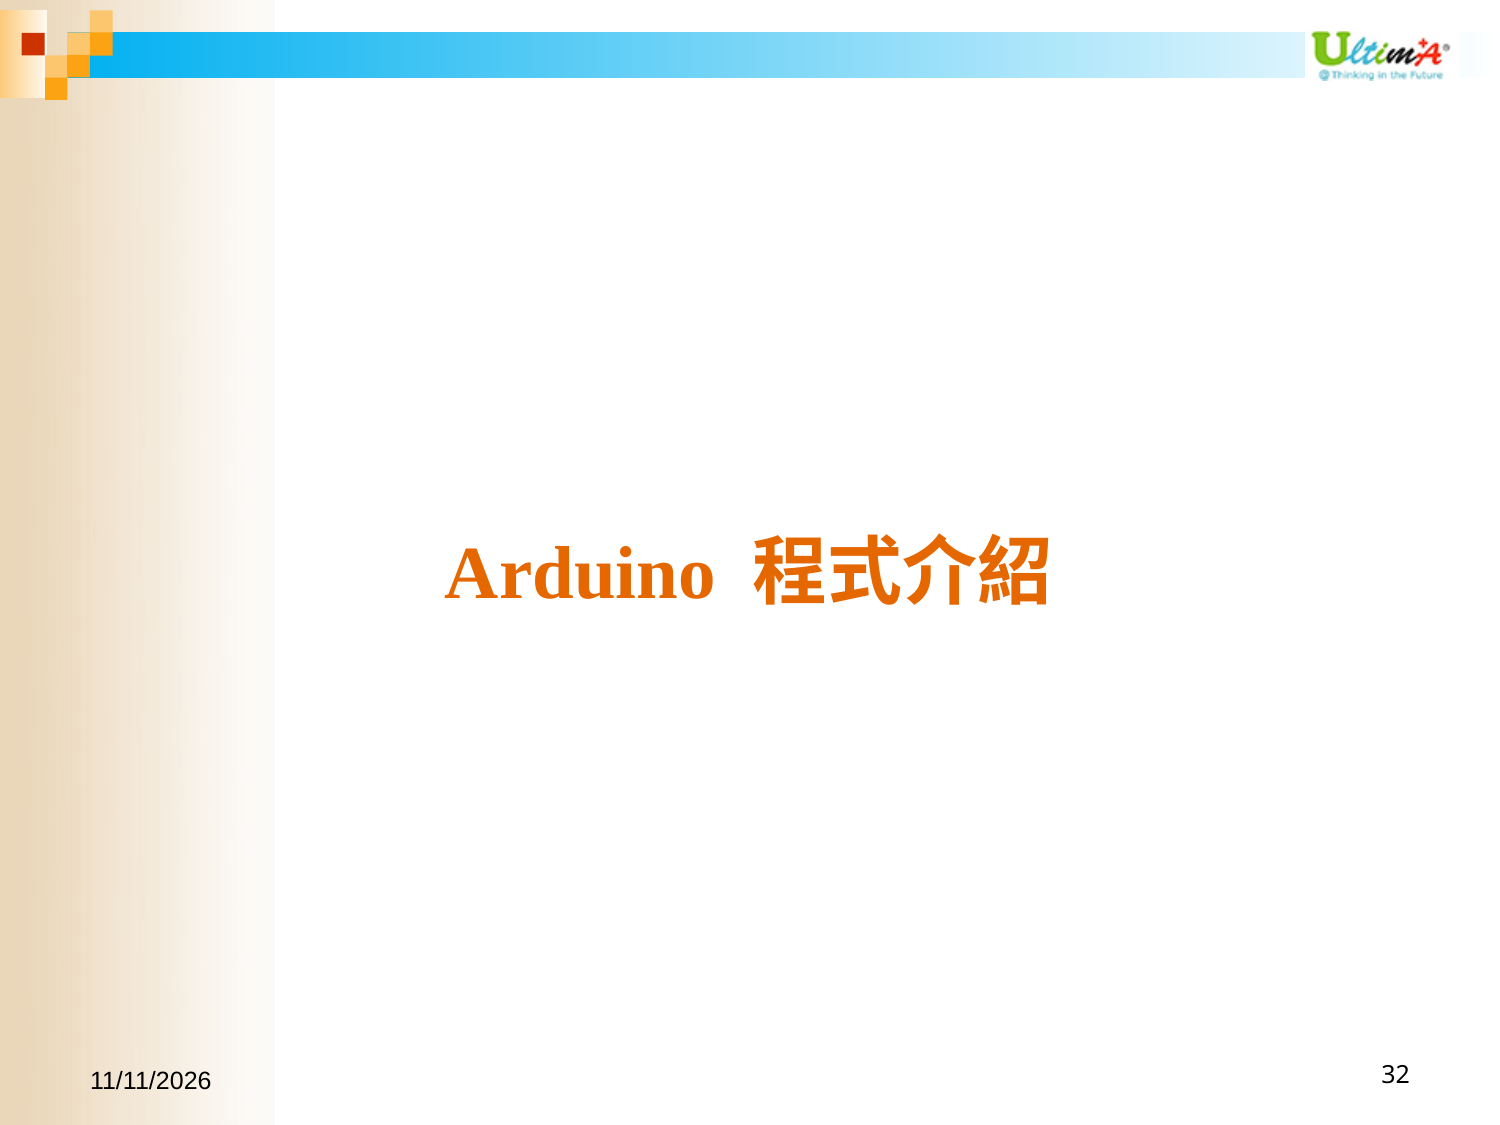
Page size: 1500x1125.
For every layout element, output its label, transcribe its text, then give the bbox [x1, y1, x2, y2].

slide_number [75, 1024, 425, 1103]
slide_number 32 [1074, 1025, 1425, 1100]
title Arduino 程式介紹 [230, 456, 1268, 682]
picture [1305, 30, 1459, 81]
